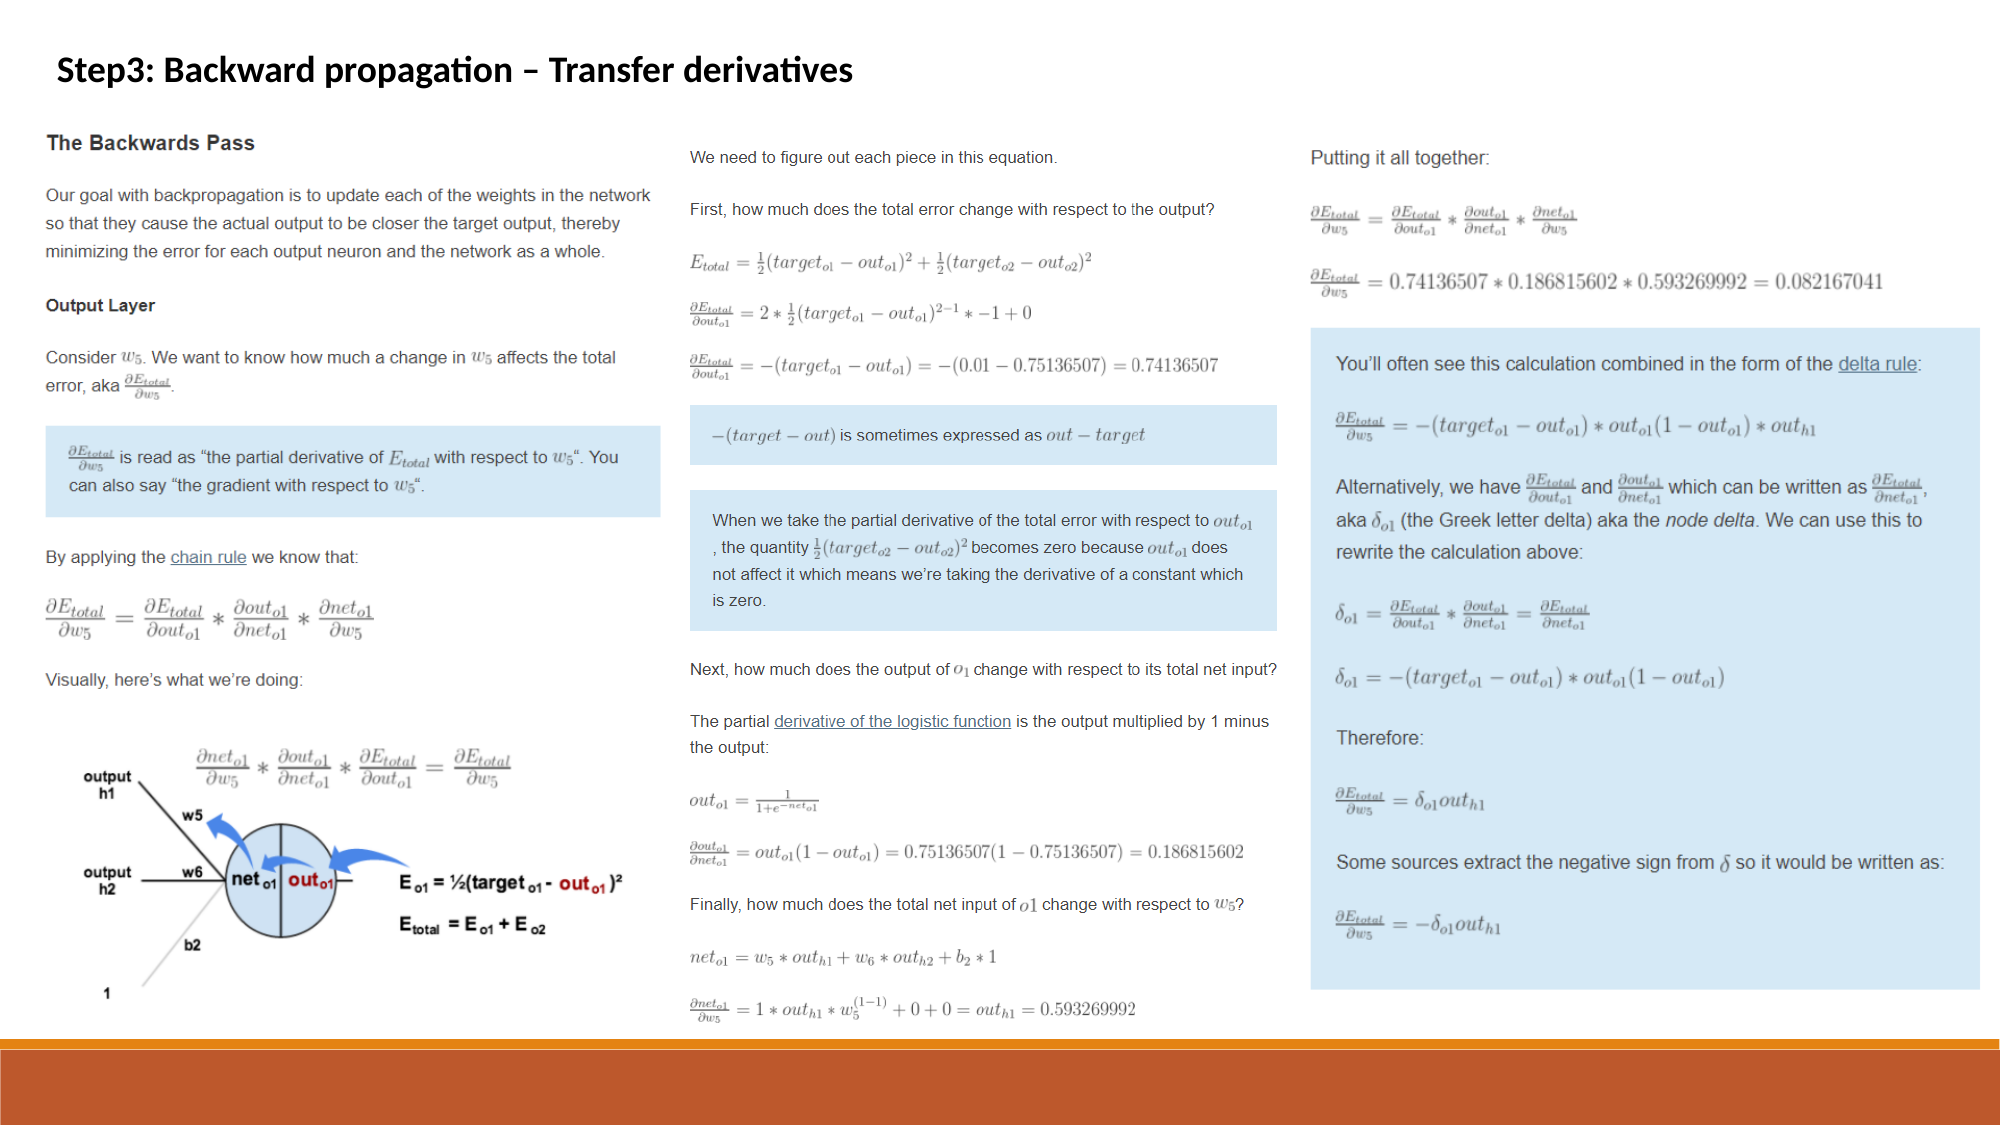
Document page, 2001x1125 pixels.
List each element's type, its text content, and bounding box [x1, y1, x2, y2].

picture [29, 118, 1283, 1030]
picture [1304, 141, 1989, 998]
text_box Step3: Backward propagation – Transfer derivatives [42, 37, 1000, 98]
